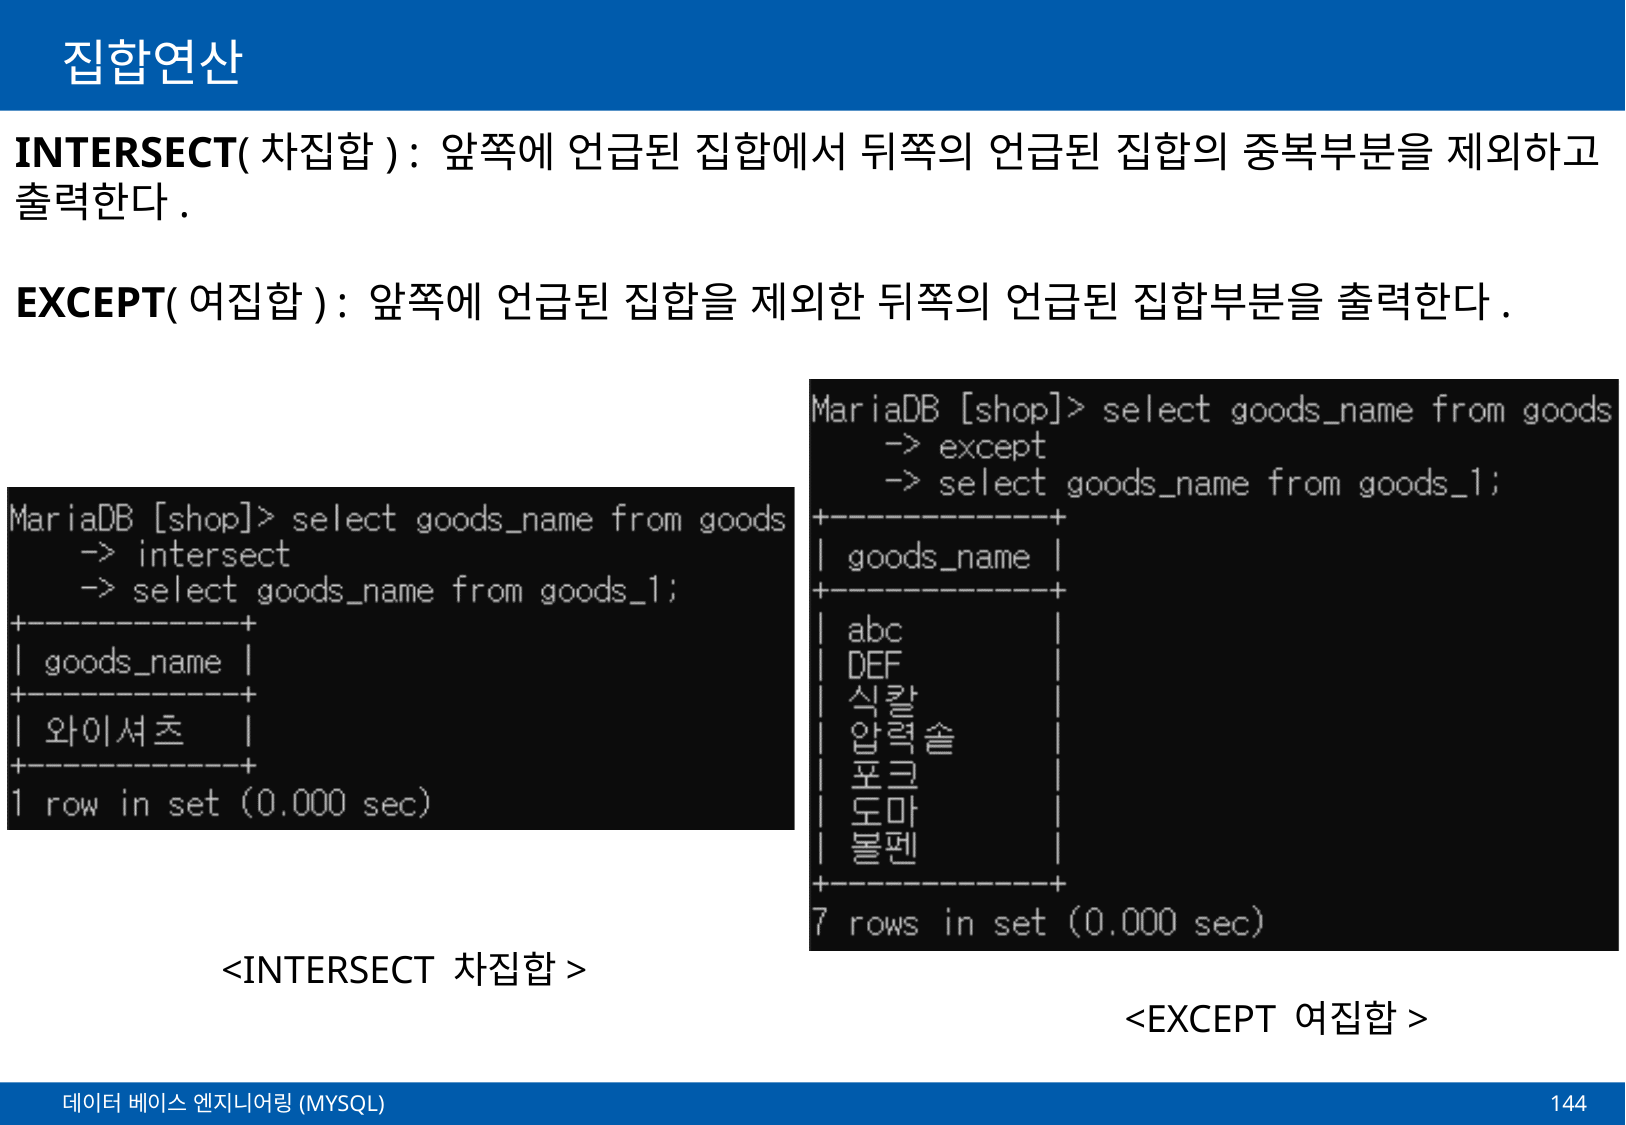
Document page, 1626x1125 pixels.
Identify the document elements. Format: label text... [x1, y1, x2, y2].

picture [809, 379, 1625, 951]
text_box INTERSECT(차집합) : 앞쪽에 언급된 집합에서 뒤쪽의 언급된 집합의 중복부분을 제외하고 출력한다. EXCEPT(여집합) : 앞쪽에 언급된 집합을 제외한 뒤쪽의 언급된 집합부분을 출력한다. [0, 117, 1625, 1086]
picture [7, 487, 797, 831]
slide_number 144 [1375, 1086, 1603, 1123]
text_box <EXCEPT 여집합> [1109, 987, 1444, 1048]
text_box <INTERSECT 차집합> [206, 939, 603, 999]
title 집합연산 [46, 37, 1581, 95]
